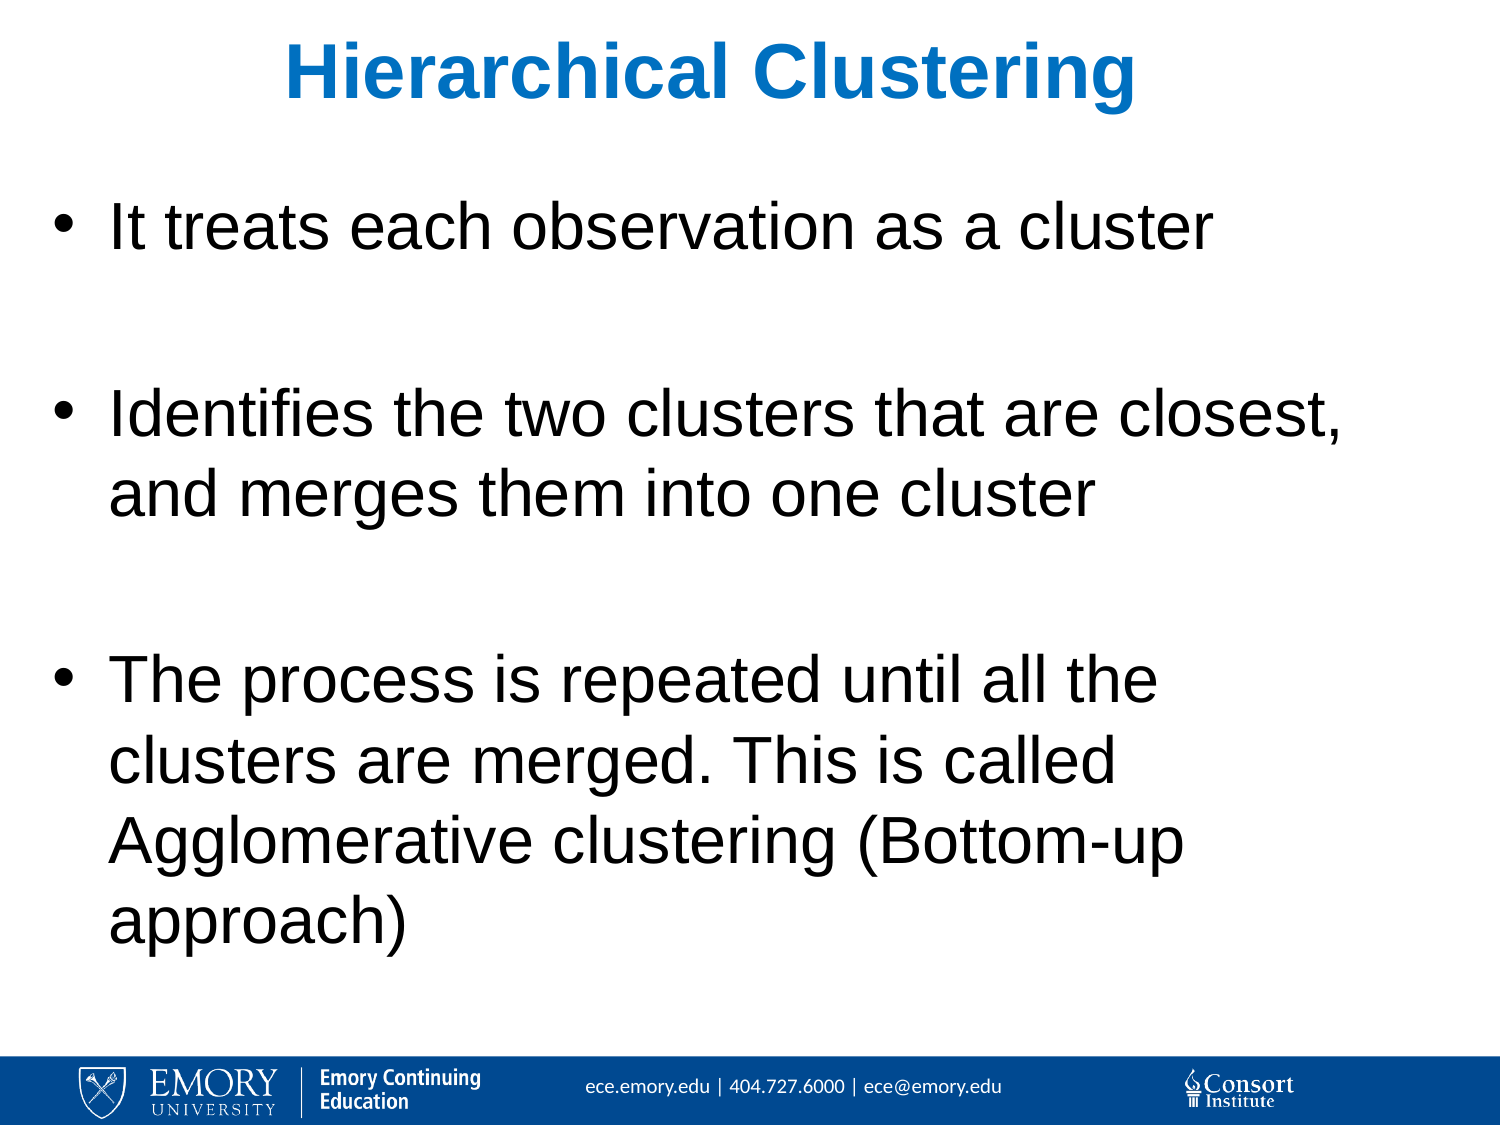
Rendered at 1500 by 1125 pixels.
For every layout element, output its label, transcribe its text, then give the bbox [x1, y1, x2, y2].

picture [1185, 1068, 1294, 1107]
picture [75, 1056, 513, 1125]
title Hierarchical Clustering [37, 12, 1388, 122]
list It treats each observation as a cluster Identifies the two clusters that are closest, and merges them into one cluster The process is repeated until all the clusters are merged. This is called Agglomerative clustering (Bottom-up approach) [37, 174, 1388, 1025]
